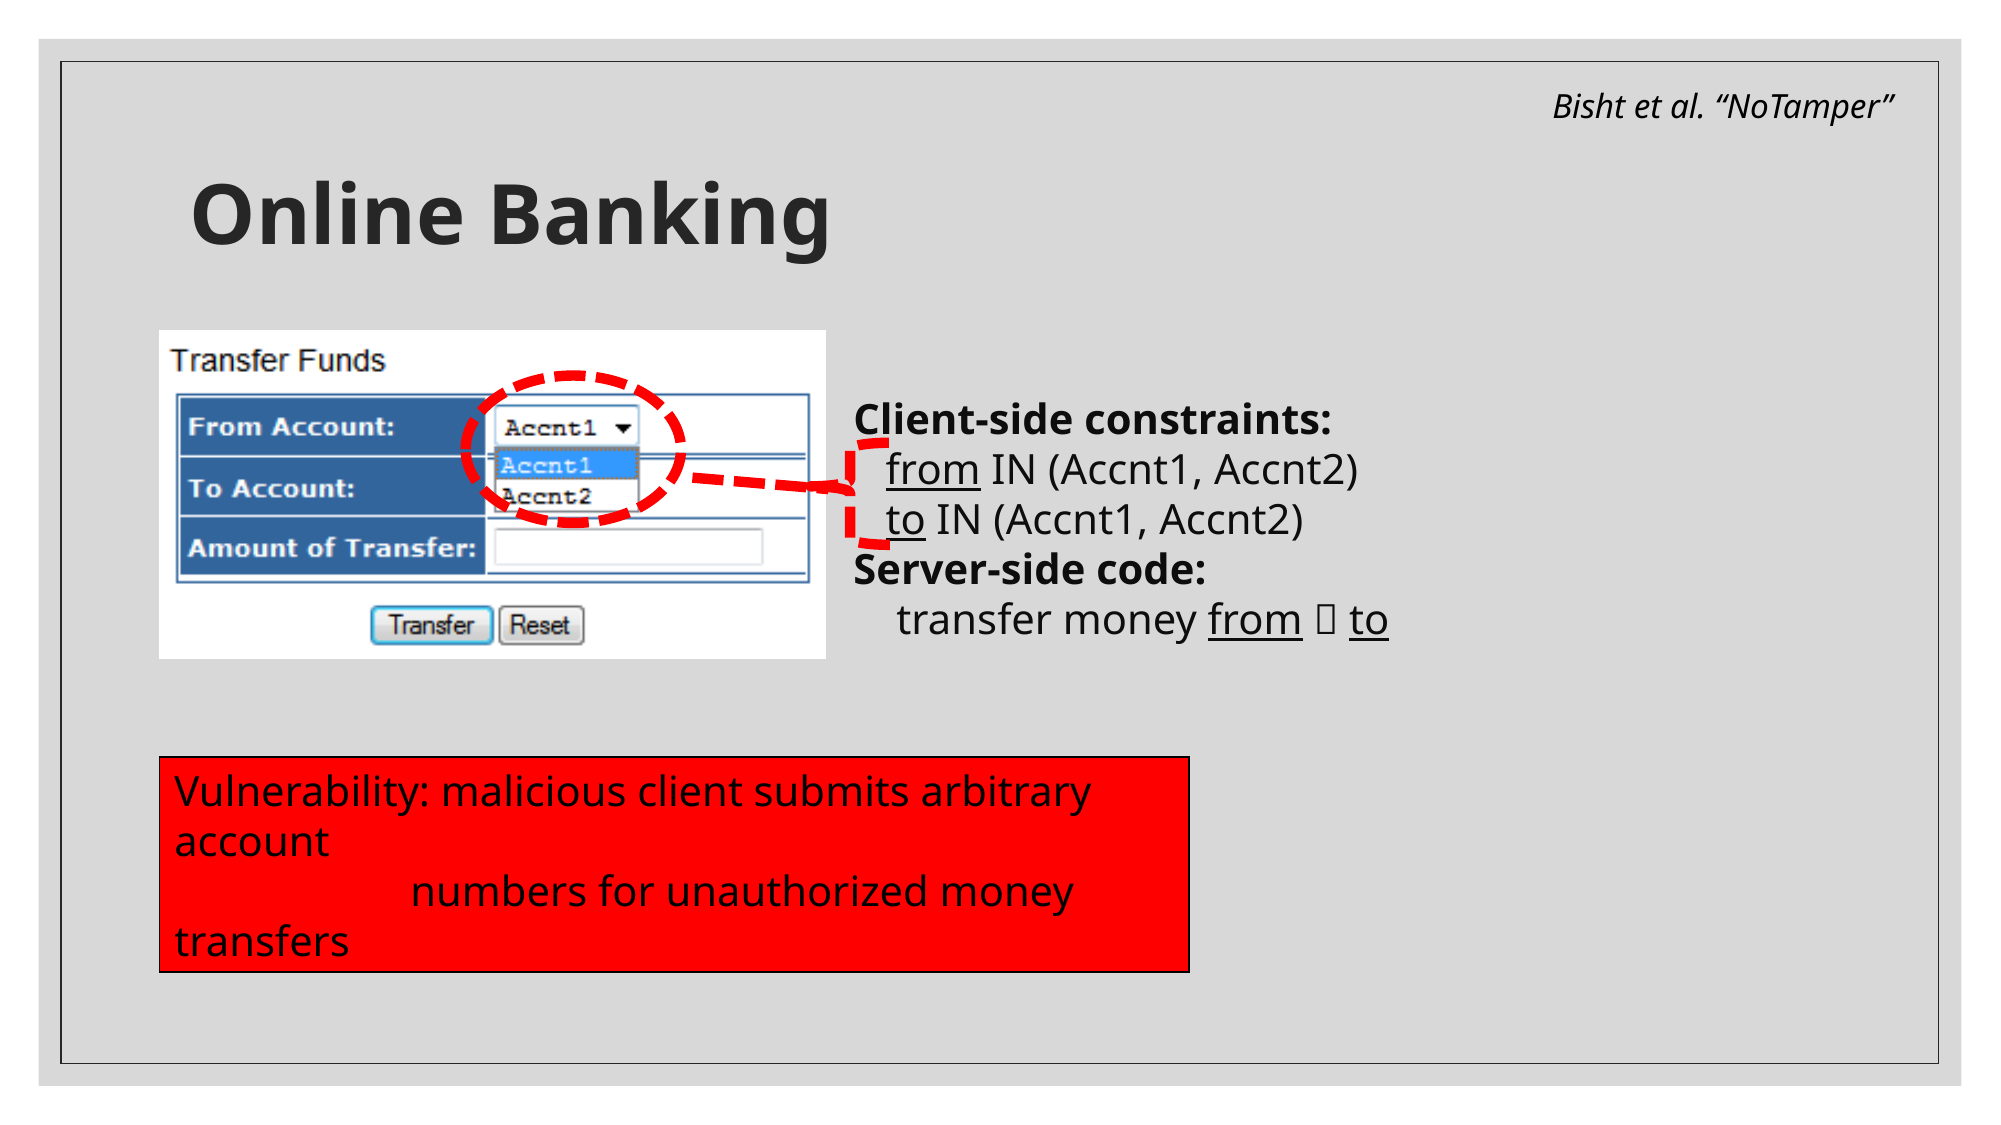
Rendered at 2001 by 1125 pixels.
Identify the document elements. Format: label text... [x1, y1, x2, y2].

picture [159, 330, 826, 660]
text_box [692, 477, 829, 490]
text_box Client-side constraints: from IN (Accnt1, Accnt2) to IN (Accnt1, Accnt2) Server-side code: transfer money from  to [839, 386, 1534, 700]
title Online Banking [174, 105, 1825, 331]
text_box Vulnerability: malicious client submits arbitrary account numbers for unauthorized money transfers [159, 757, 1190, 972]
text_box Bisht et al. “NoTamper” [1537, 77, 1909, 133]
text_box [835, 442, 890, 545]
